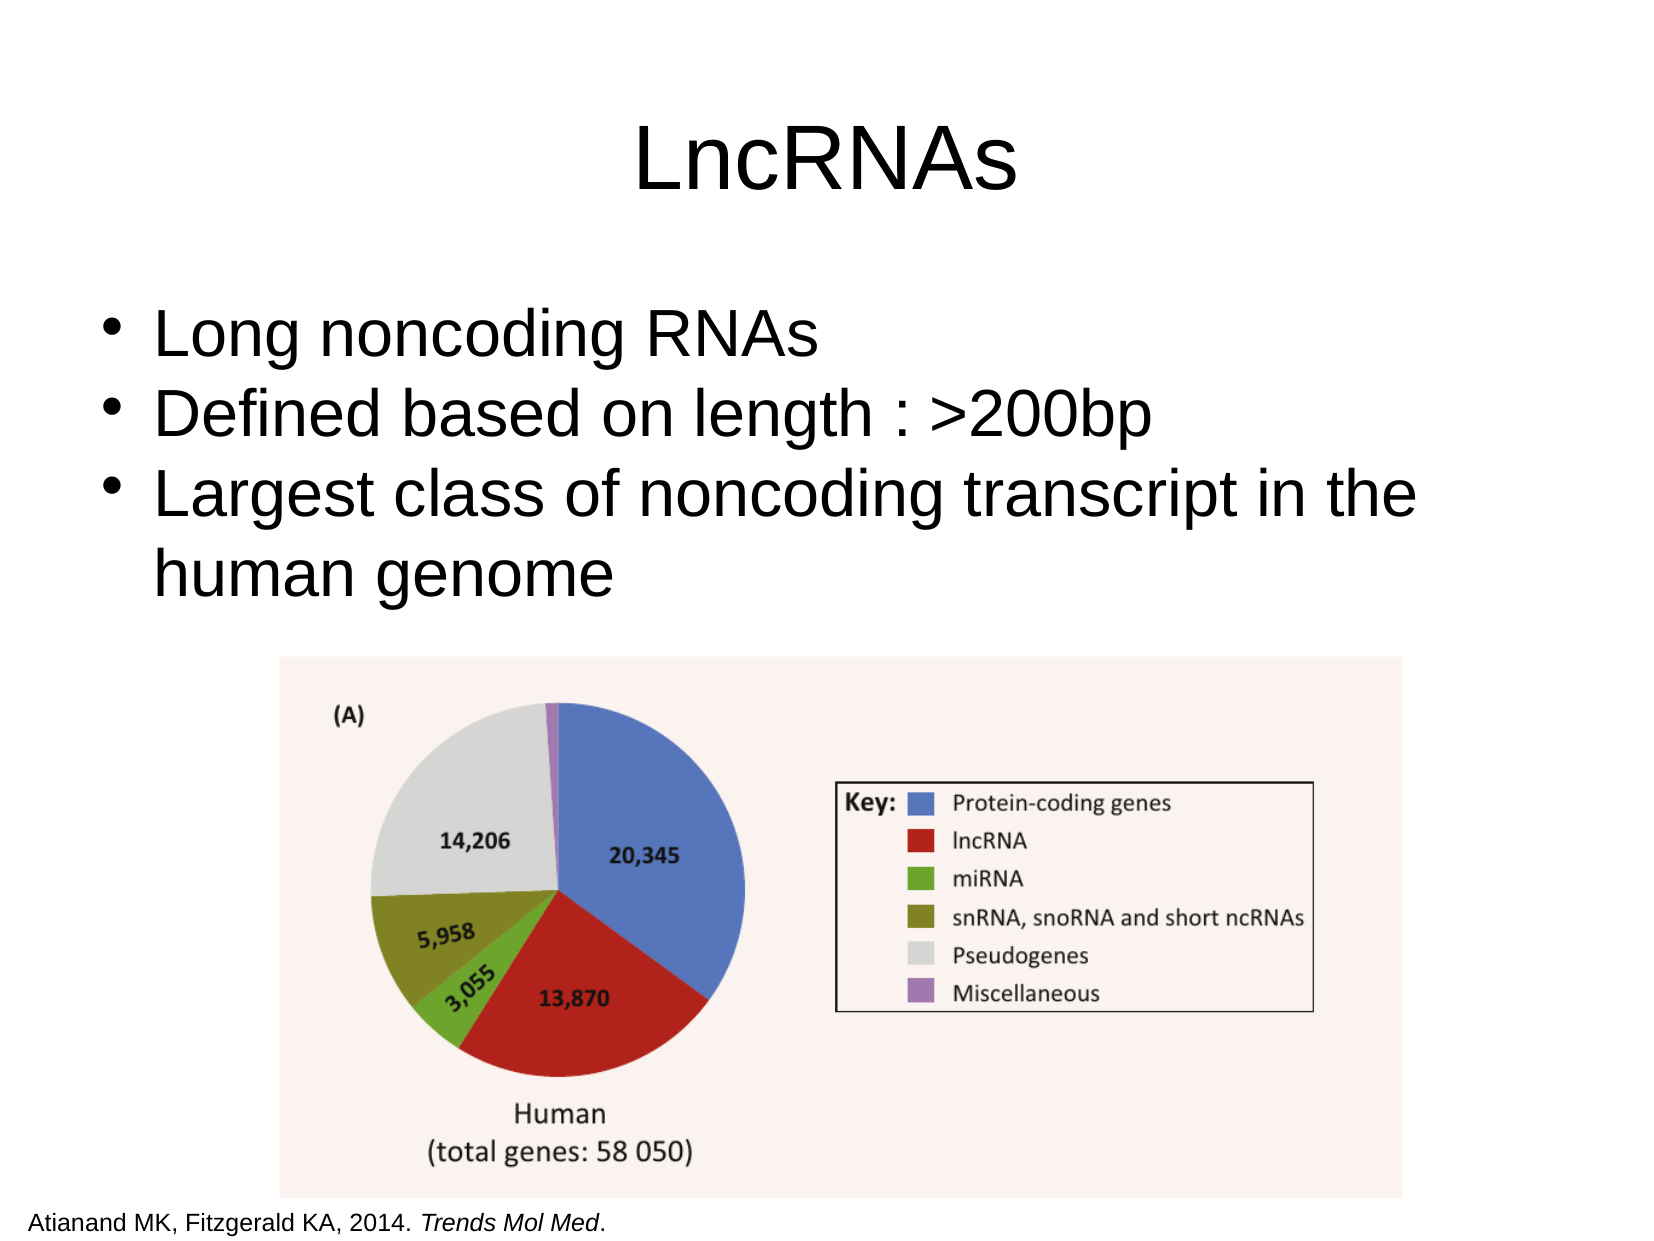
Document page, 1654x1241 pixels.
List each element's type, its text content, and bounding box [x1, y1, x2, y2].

text_box Long noncoding RNAs Defined based on length : >200bp Largest class of noncoding transcript in the human genome [82, 289, 1571, 1009]
text_box Atianand MK, Fitzgerald KA, 2014. Trends Mol Med. [13, 1198, 1654, 1241]
picture [259, 647, 1417, 1199]
text_box LncRNAs [82, 49, 1570, 256]
